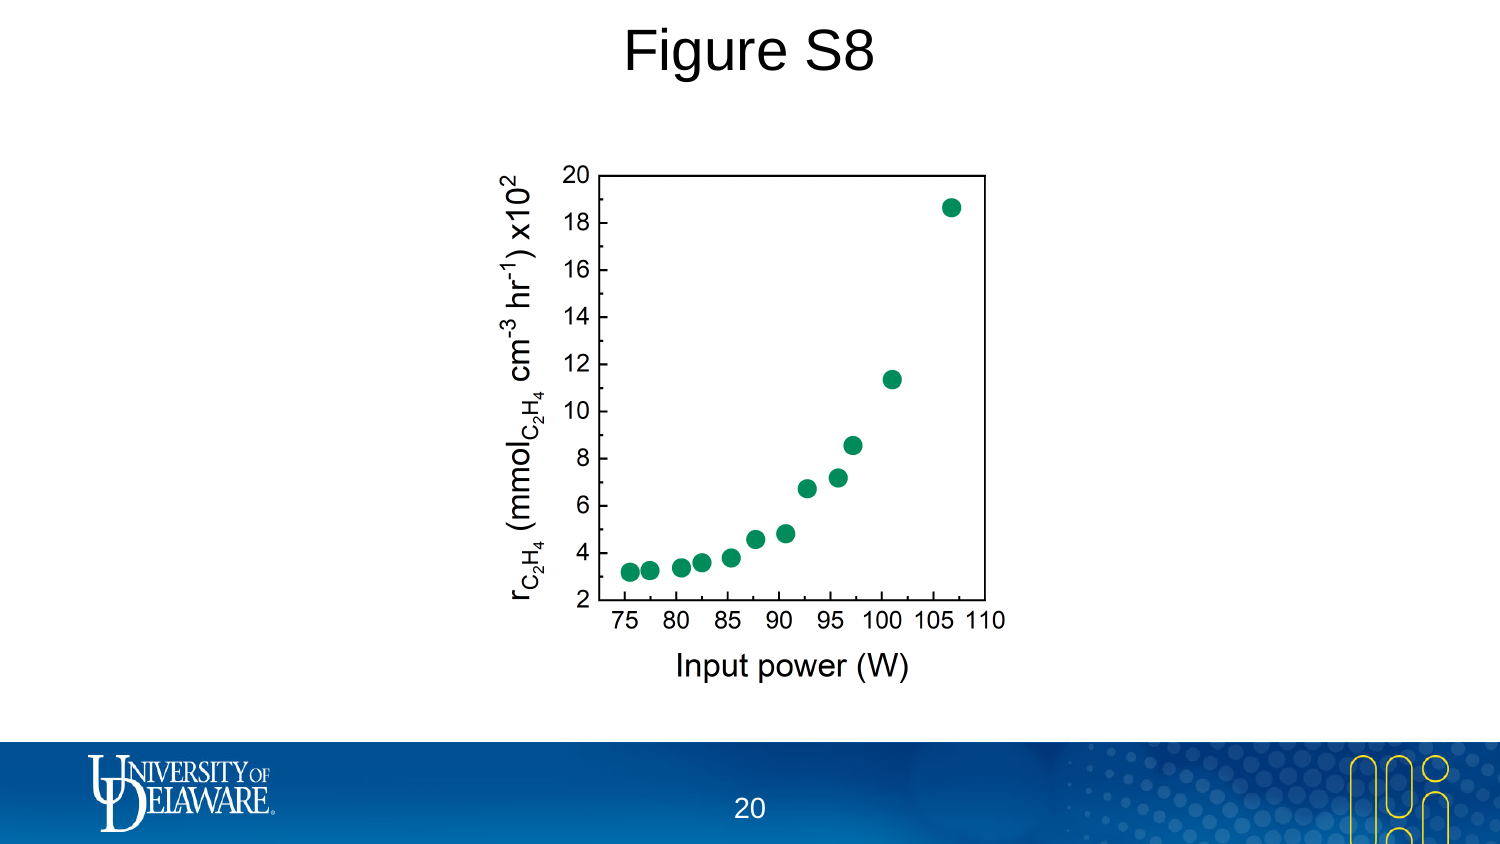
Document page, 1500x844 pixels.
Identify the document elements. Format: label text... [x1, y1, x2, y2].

picture [0, 0, 1500, 844]
slide_number 19 [575, 782, 925, 828]
title Figure S8 [75, 0, 1425, 109]
